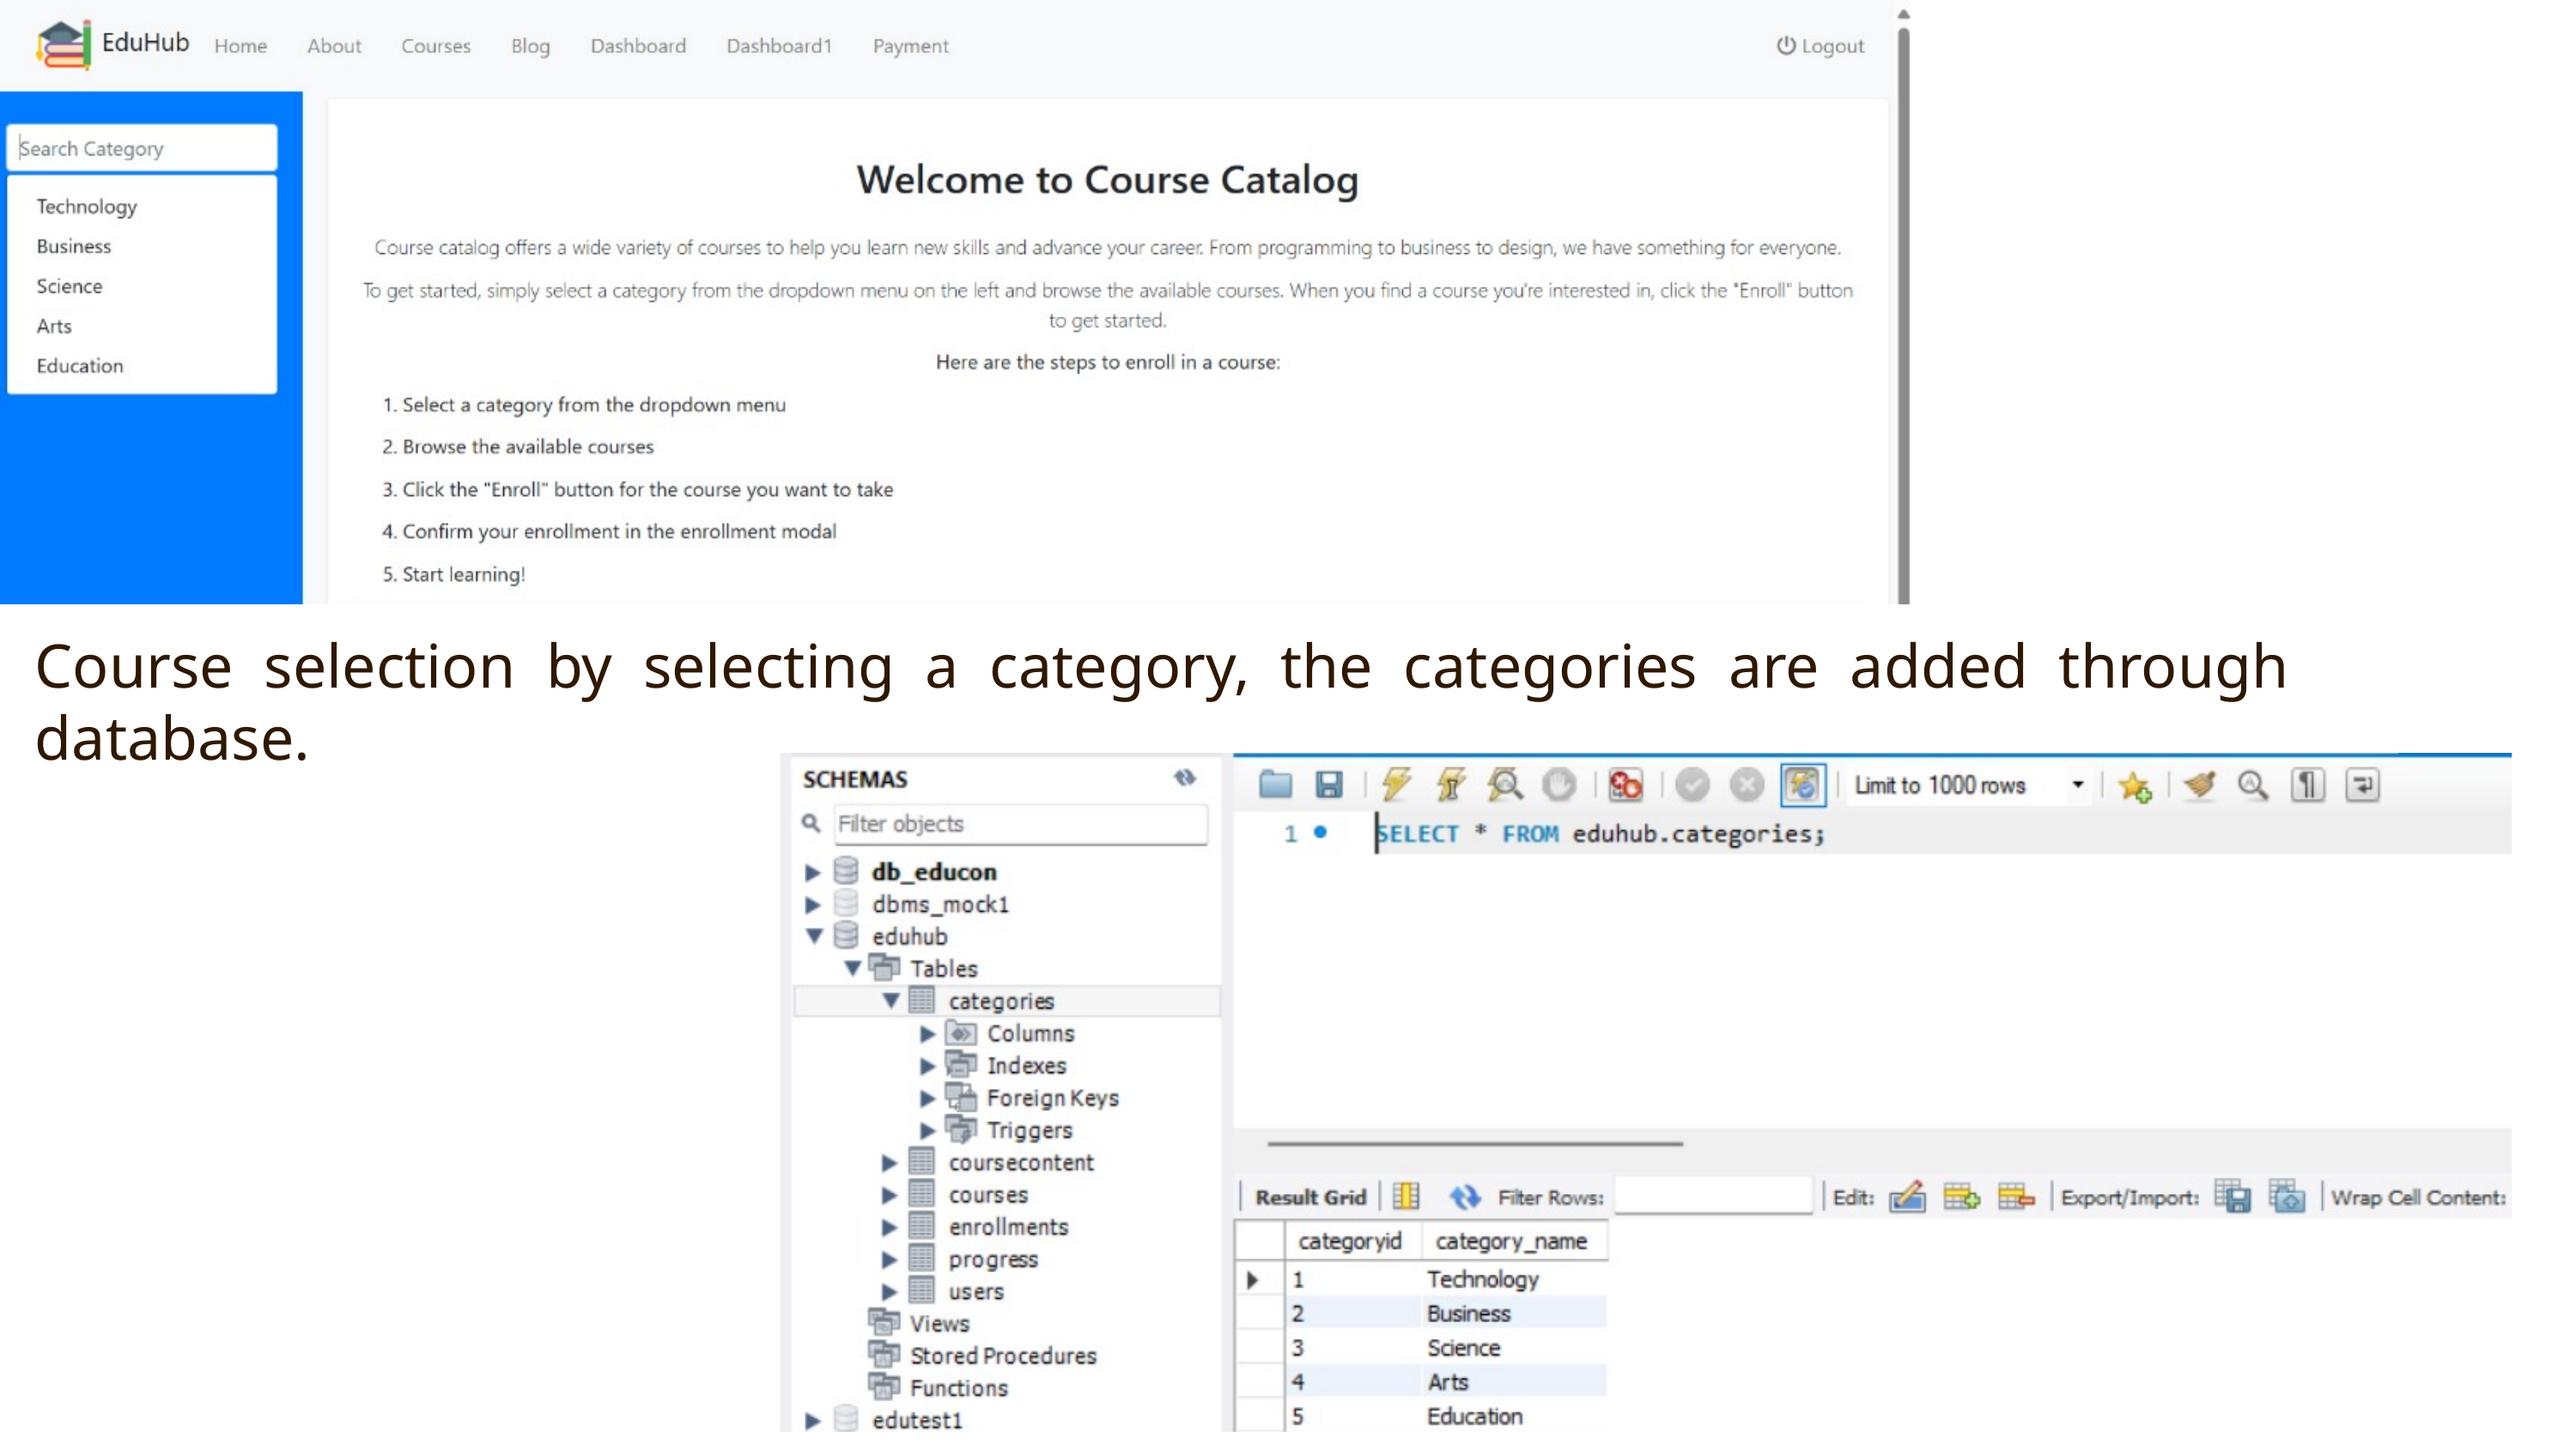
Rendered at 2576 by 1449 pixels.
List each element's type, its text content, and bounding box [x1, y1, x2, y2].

text_box [780, 753, 2512, 1432]
text_box [0, 0, 1911, 604]
text_box Course selection by selecting a category, the categories are added through database. [34, 627, 2292, 773]
